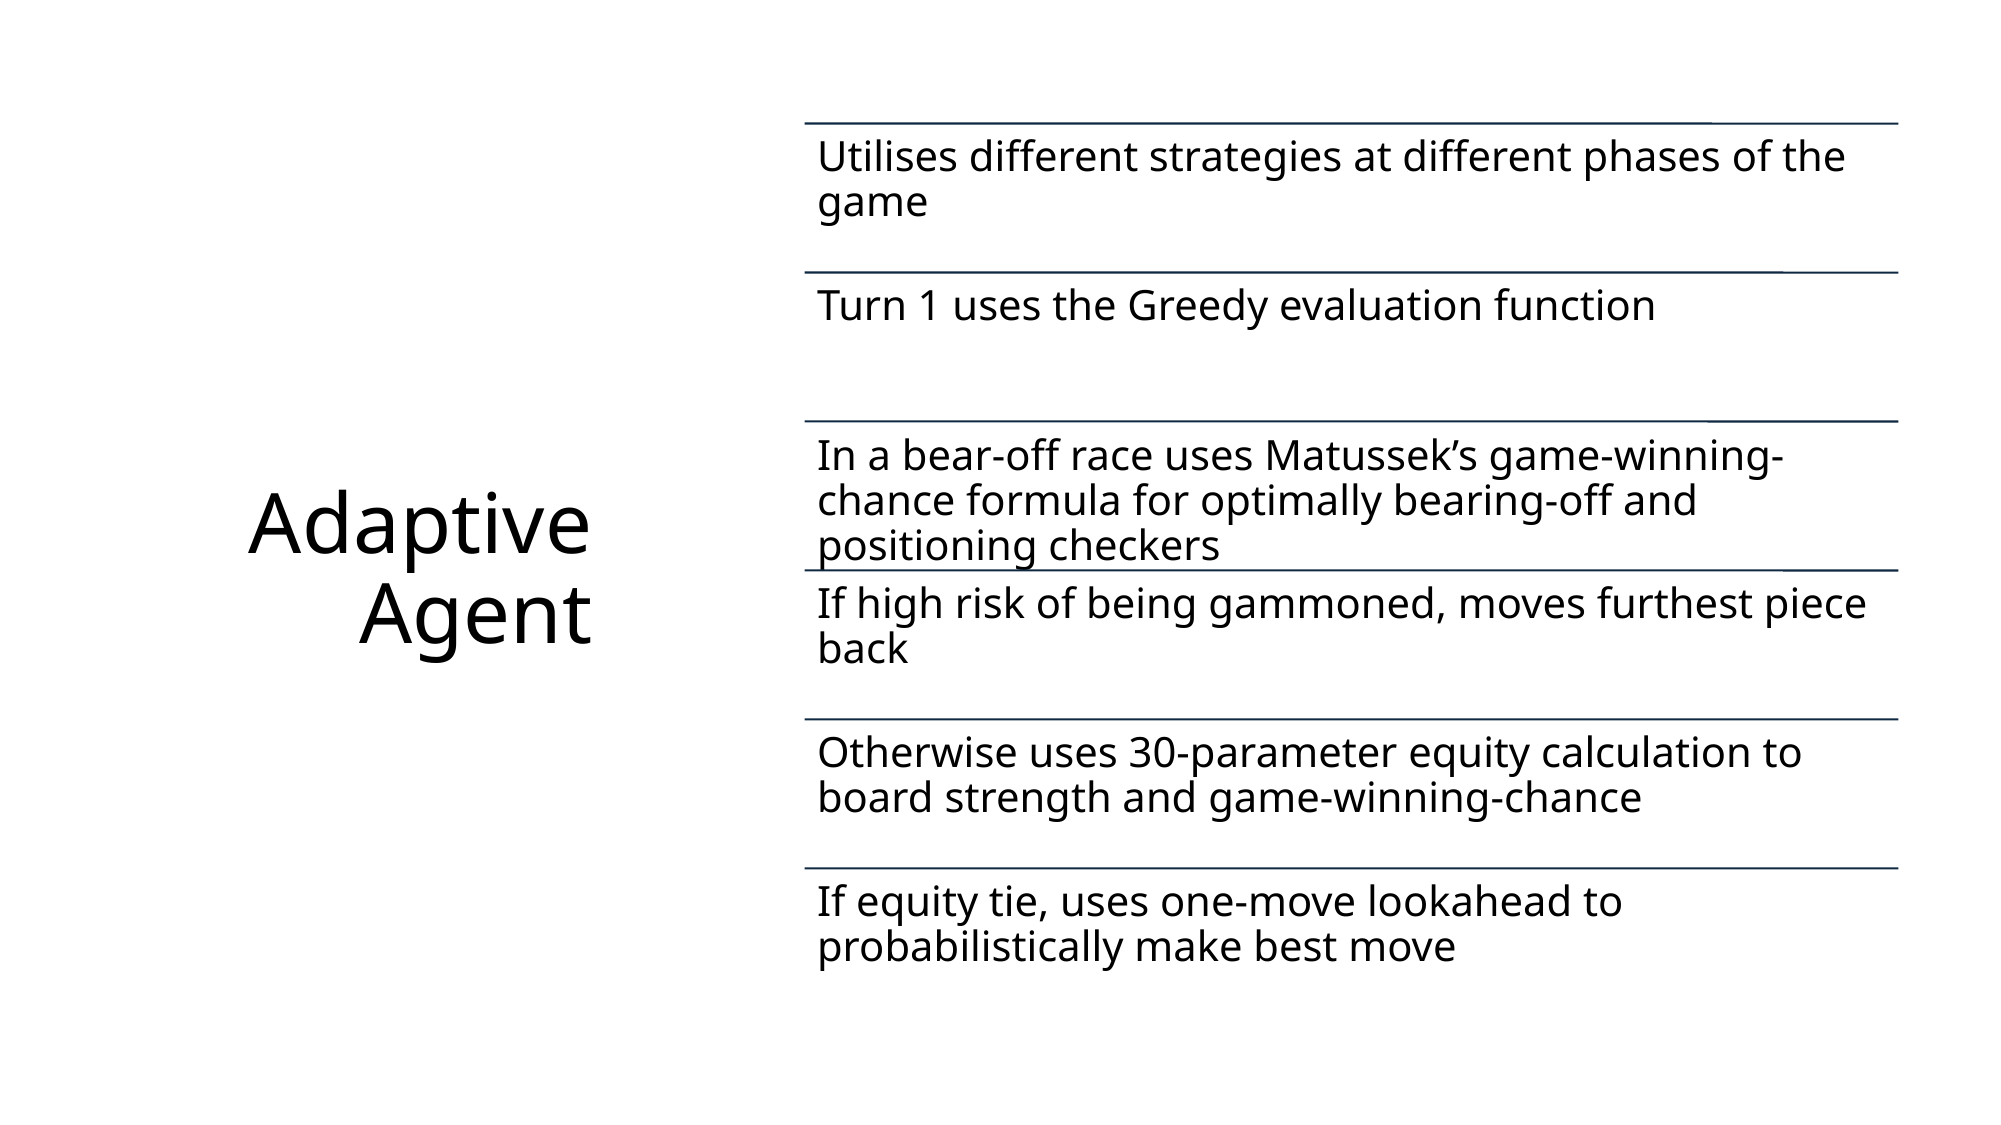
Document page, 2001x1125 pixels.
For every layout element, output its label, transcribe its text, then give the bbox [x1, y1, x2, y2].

title Adaptive Agent [96, 276, 608, 670]
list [804, 122, 1899, 1019]
